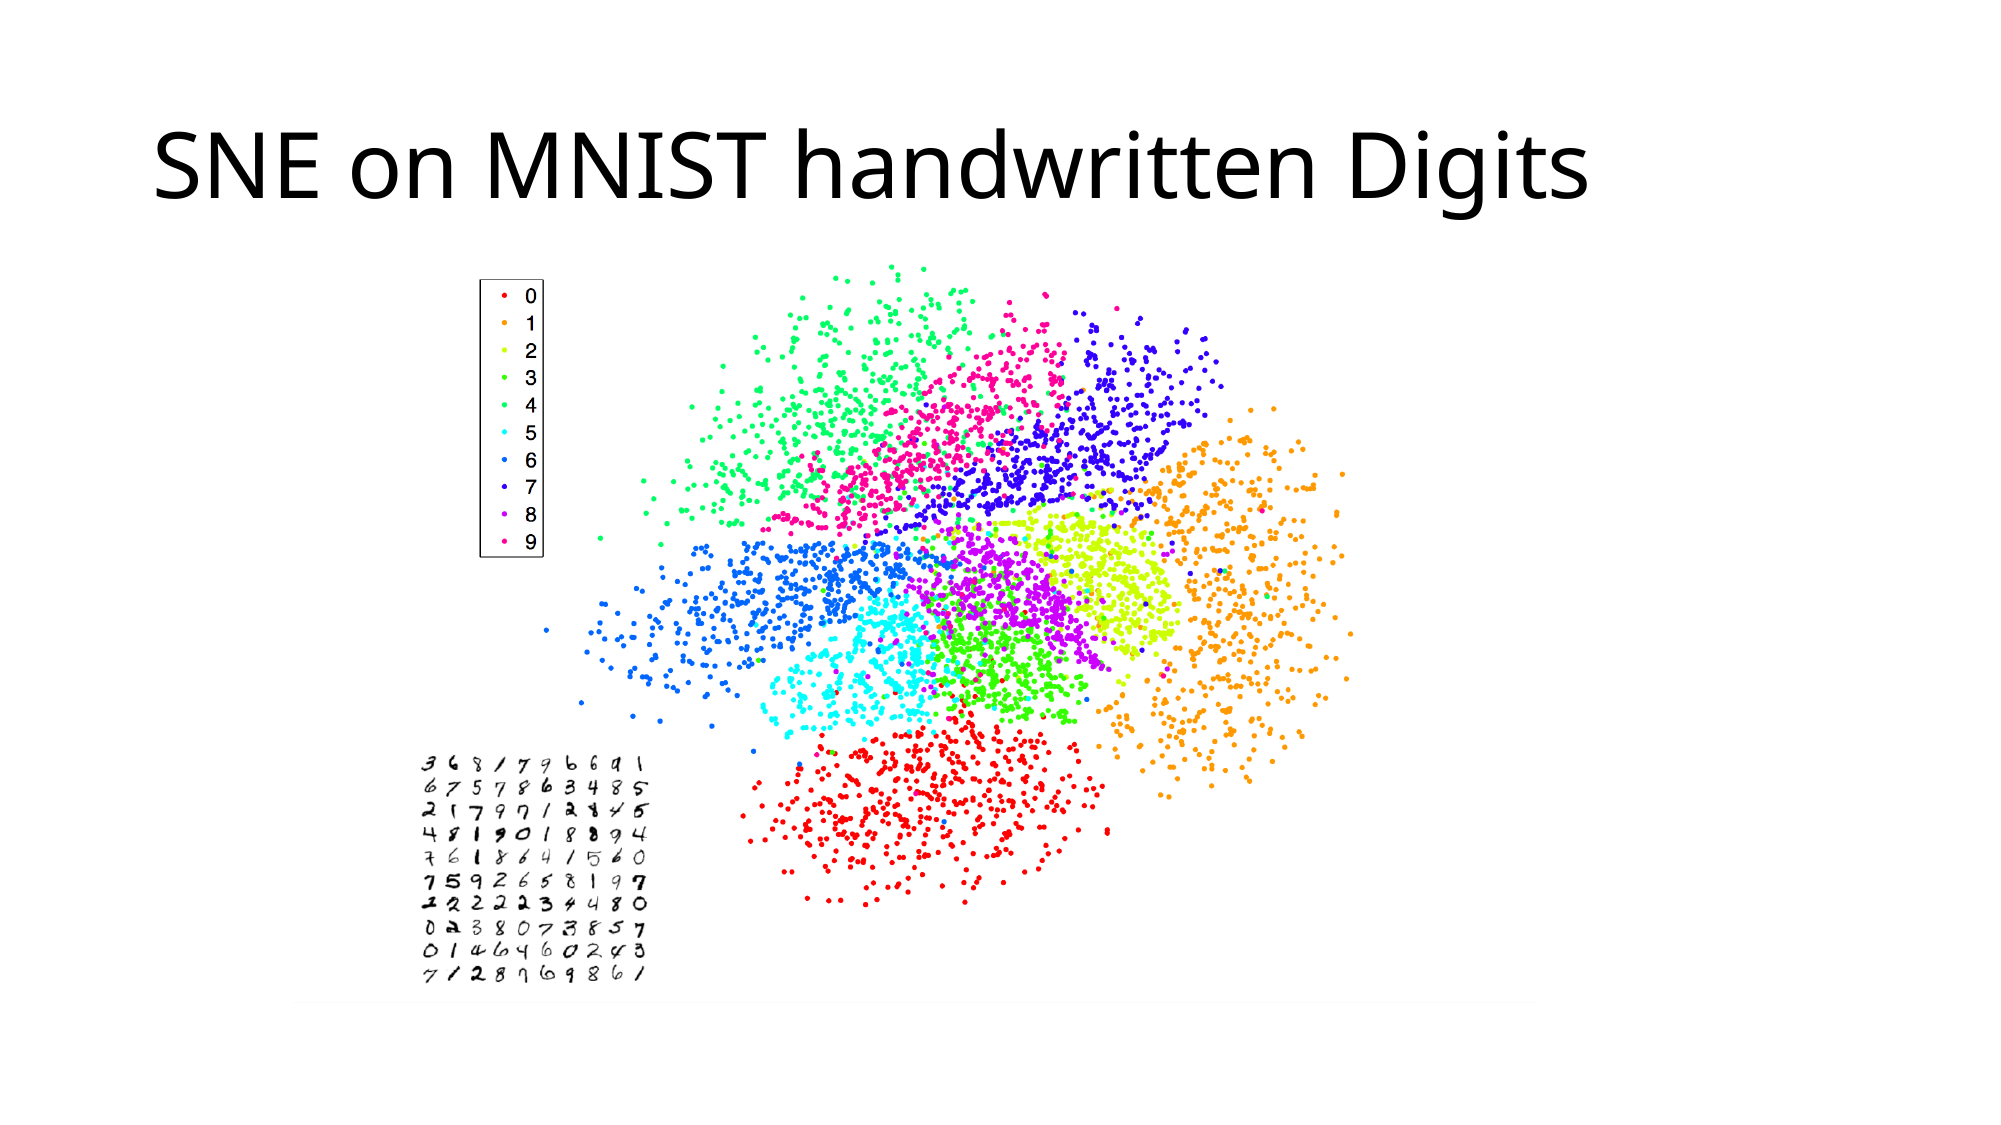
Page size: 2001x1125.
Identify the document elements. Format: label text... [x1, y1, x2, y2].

picture [292, 246, 1537, 1039]
title SNE on MNIST handwritten Digits [137, 59, 1863, 278]
